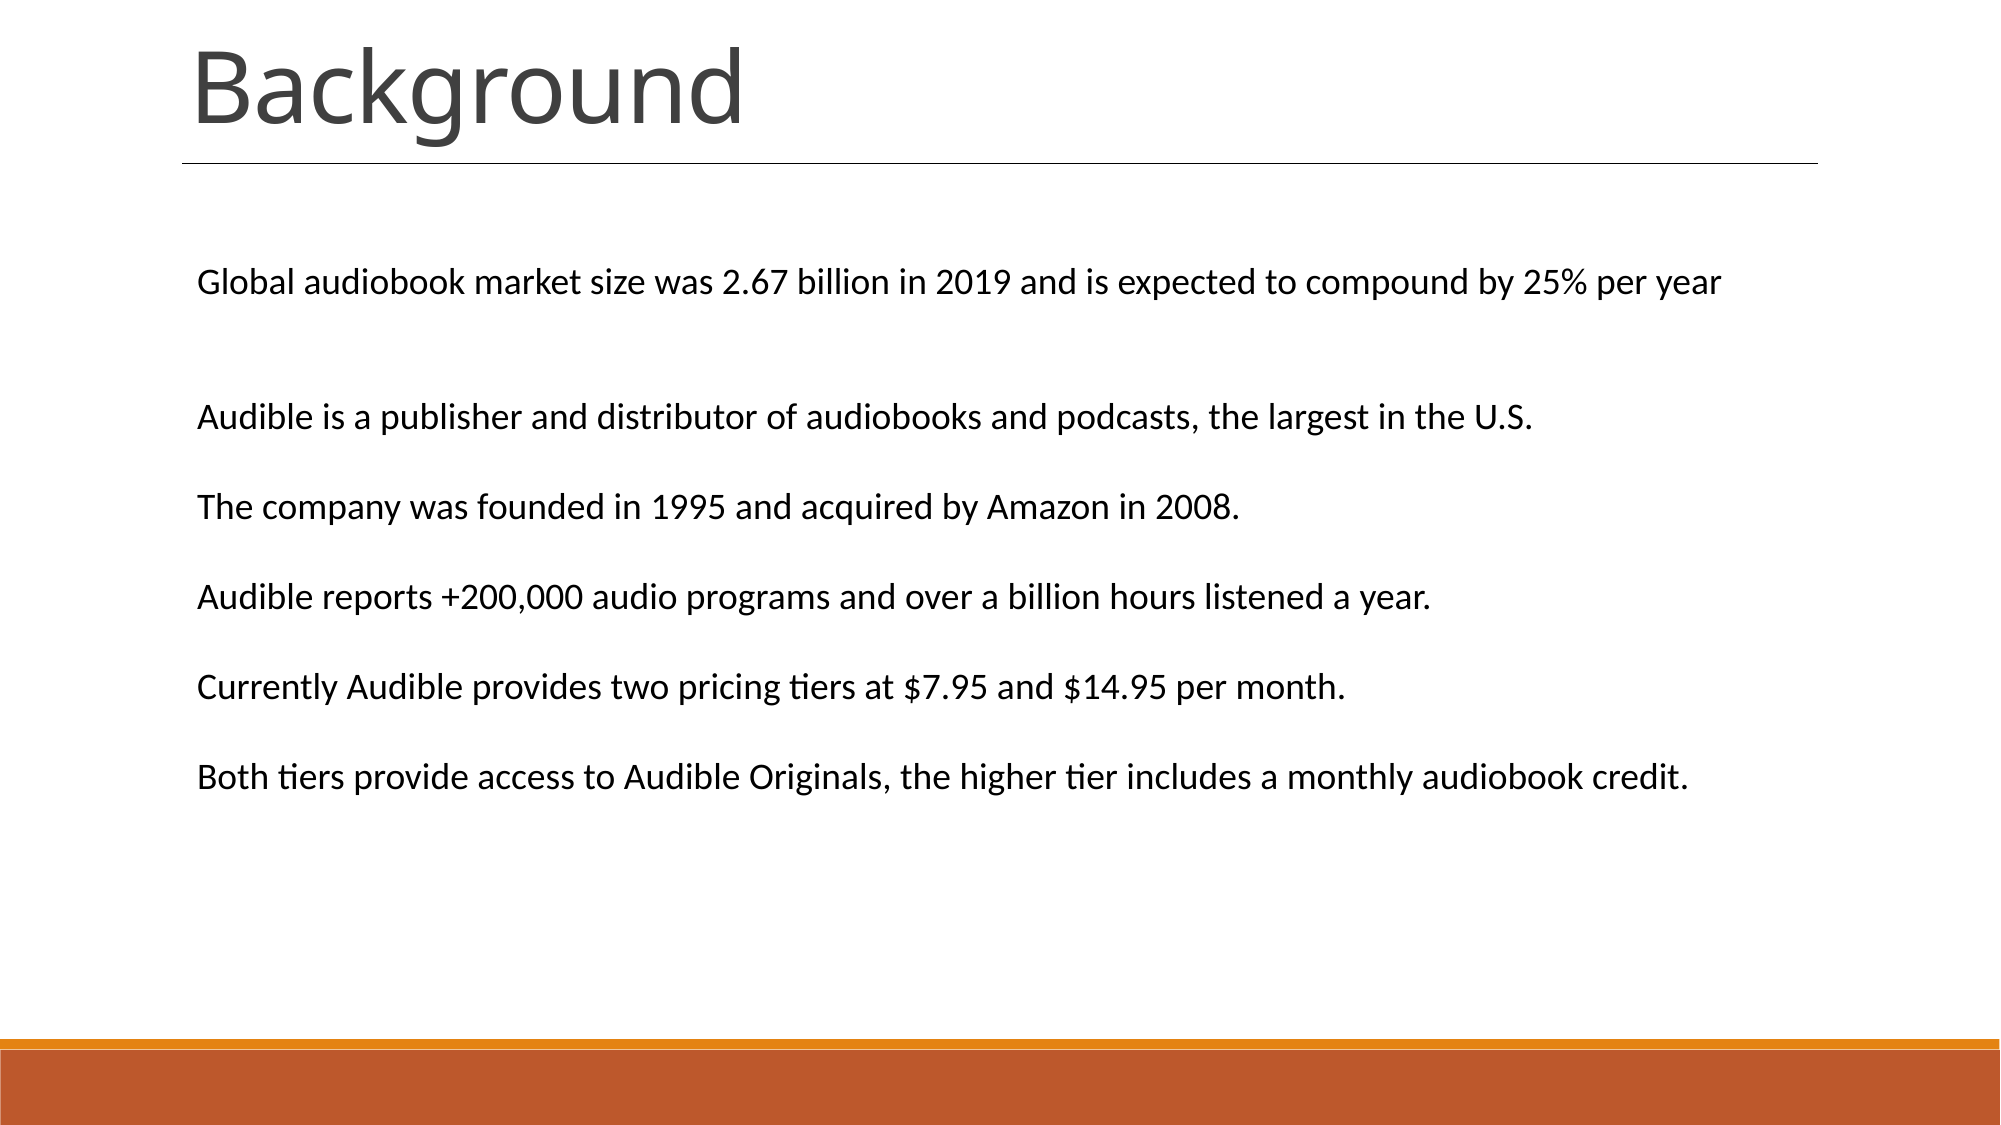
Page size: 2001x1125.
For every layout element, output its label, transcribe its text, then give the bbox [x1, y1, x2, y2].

text_box Global audiobook market size was 2.67 billion in 2019 and is expected to compound by 25% per year Audible is a publisher and distributor of audiobooks and podcasts, the largest in the U.S. The company was founded in 1995 and acquired by Amazon in 2008. Audible reports +200,000 audio programs and over a billion hours listened a year. Currently Audible provides two pricing tiers at $7.95 and $14.95 per month. Both tiers provide access to Audible Originals, the higher tier includes a monthly audiobook credit. [182, 249, 1818, 895]
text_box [174, 33, 1826, 178]
